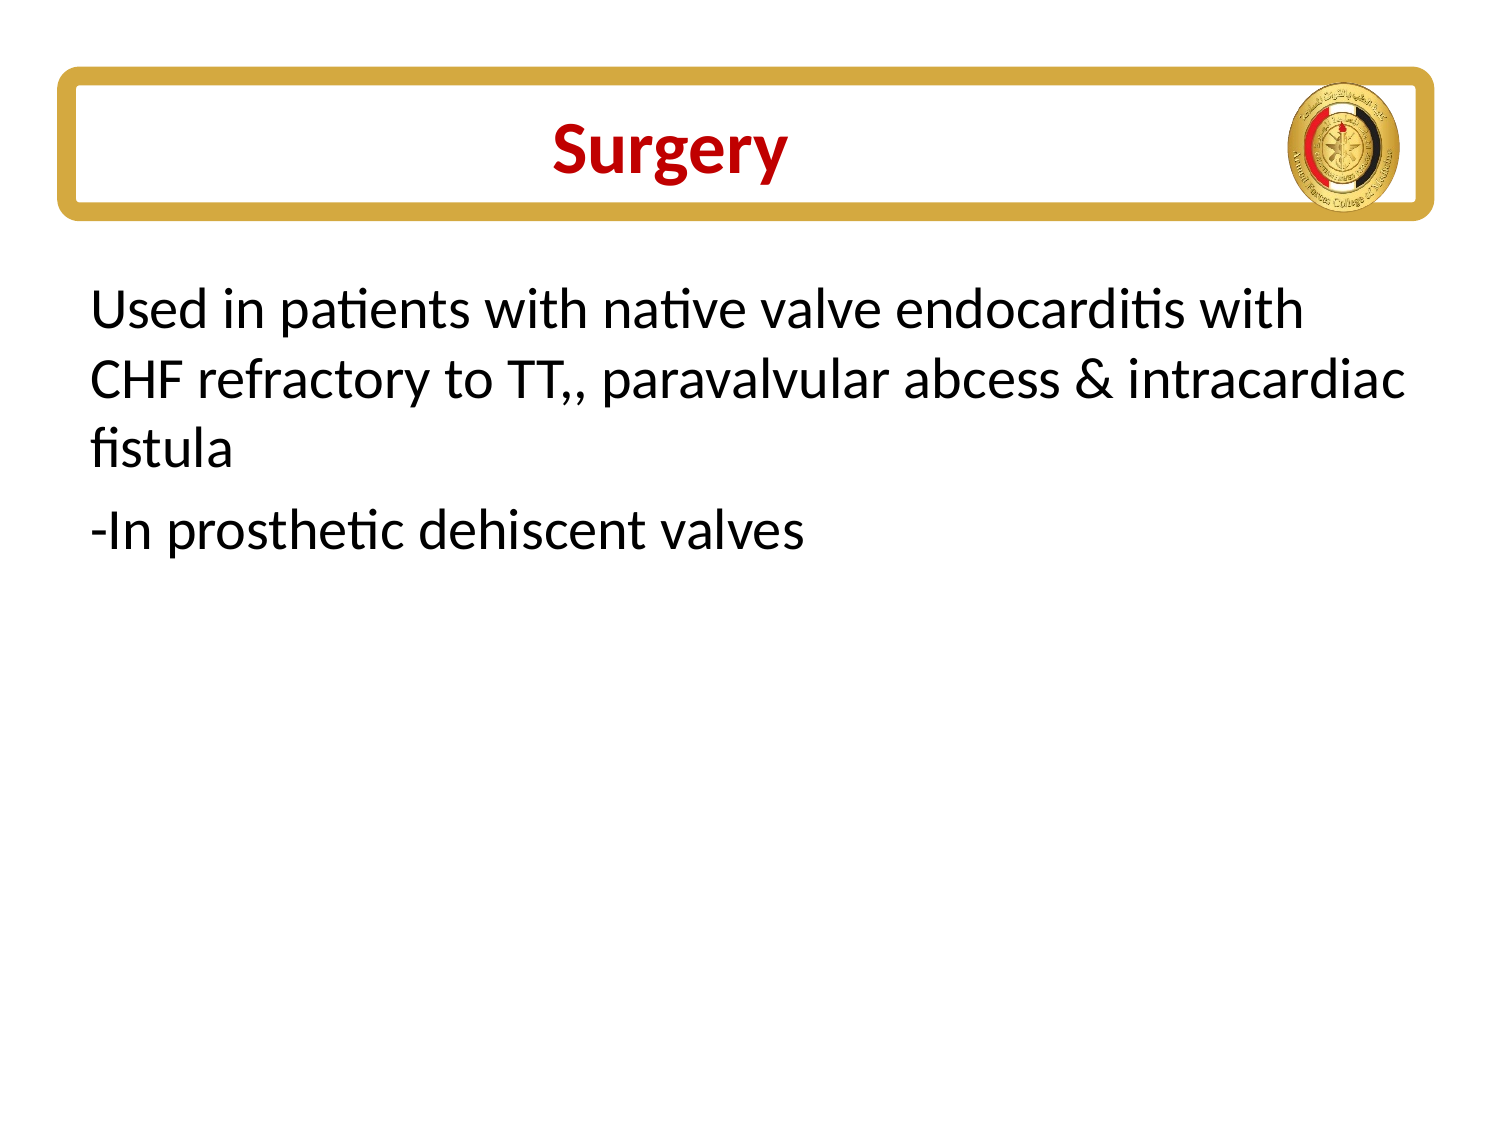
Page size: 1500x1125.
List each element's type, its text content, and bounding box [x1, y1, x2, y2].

list Used in patients with native valve endocarditis with CHF refractory to TT,, paravalvular abcess & intracardiac fistula -In prosthetic dehiscent valves [75, 262, 1425, 1005]
title Surgery [66, 98, 1292, 189]
picture [1292, 82, 1400, 213]
